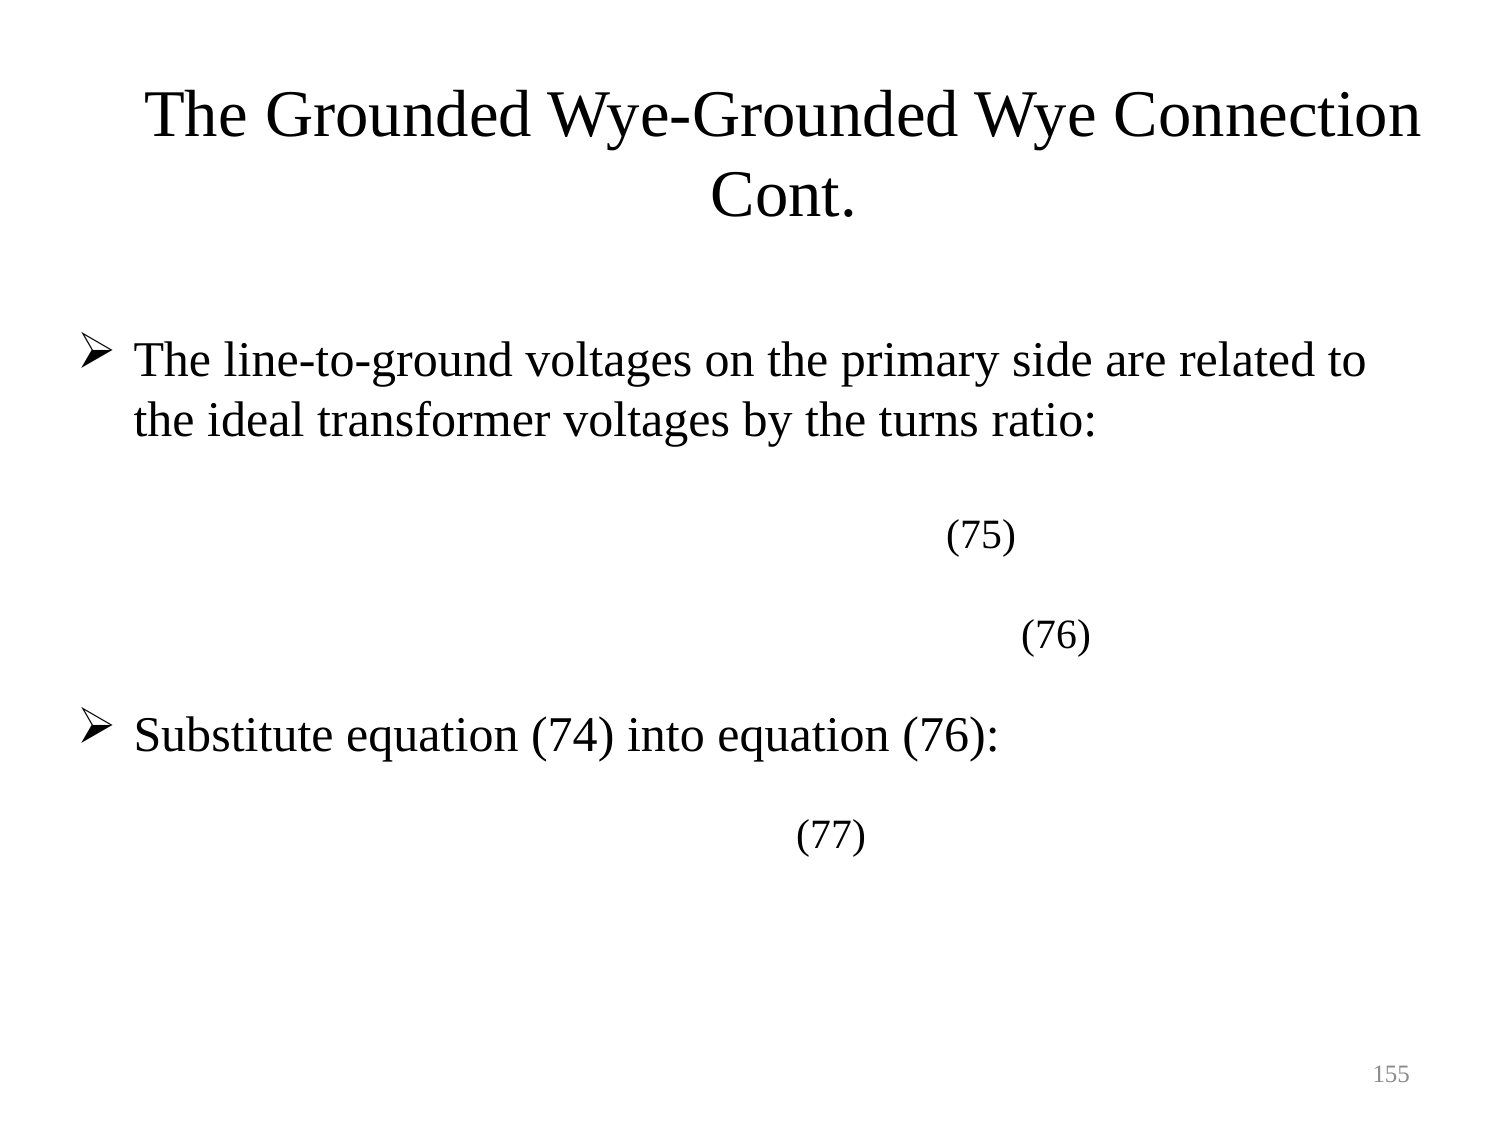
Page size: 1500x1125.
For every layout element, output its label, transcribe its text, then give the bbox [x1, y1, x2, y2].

slide_number 155 [1074, 1042, 1425, 1103]
text_box The Grounded Wye-Grounded Wye Connection Cont. [0, 62, 1497, 238]
